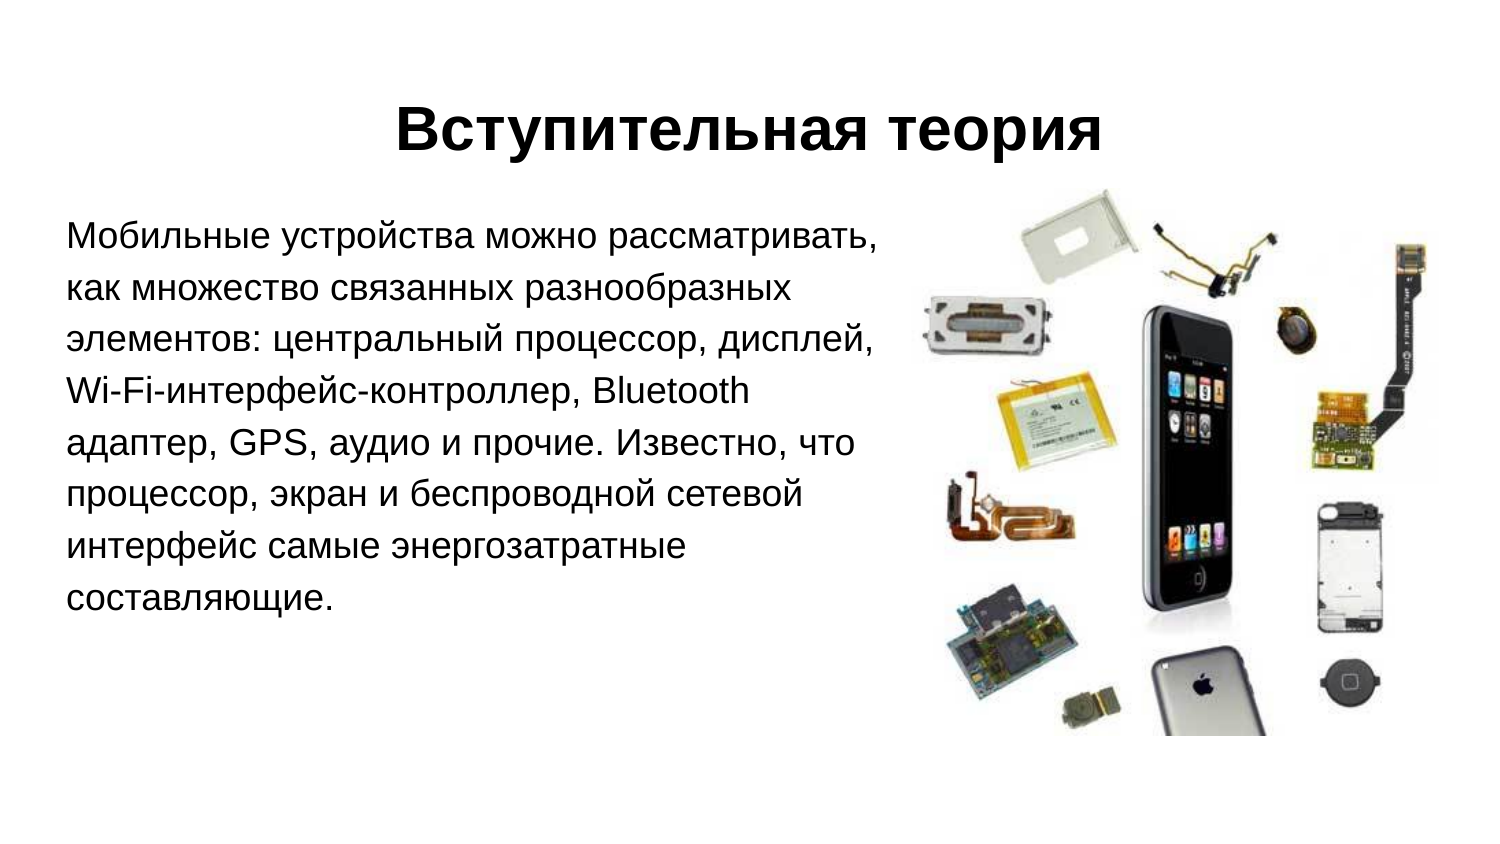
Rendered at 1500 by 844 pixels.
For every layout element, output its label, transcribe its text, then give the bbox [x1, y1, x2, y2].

picture [901, 187, 1450, 736]
title Вступительная теория [51, 72, 1449, 167]
list Мобильные устройства можно рассматривать, как множество связанных разнообразных элементов: центральный процессор, дисплей, Wi-Fi-интерфейс-контроллер, Bluetooth адаптер, GPS, аудио и прочие. Известно, что процессор, экран и беспроводной сетевой интерфейс самые энергозатратные составляющие. [51, 189, 902, 750]
